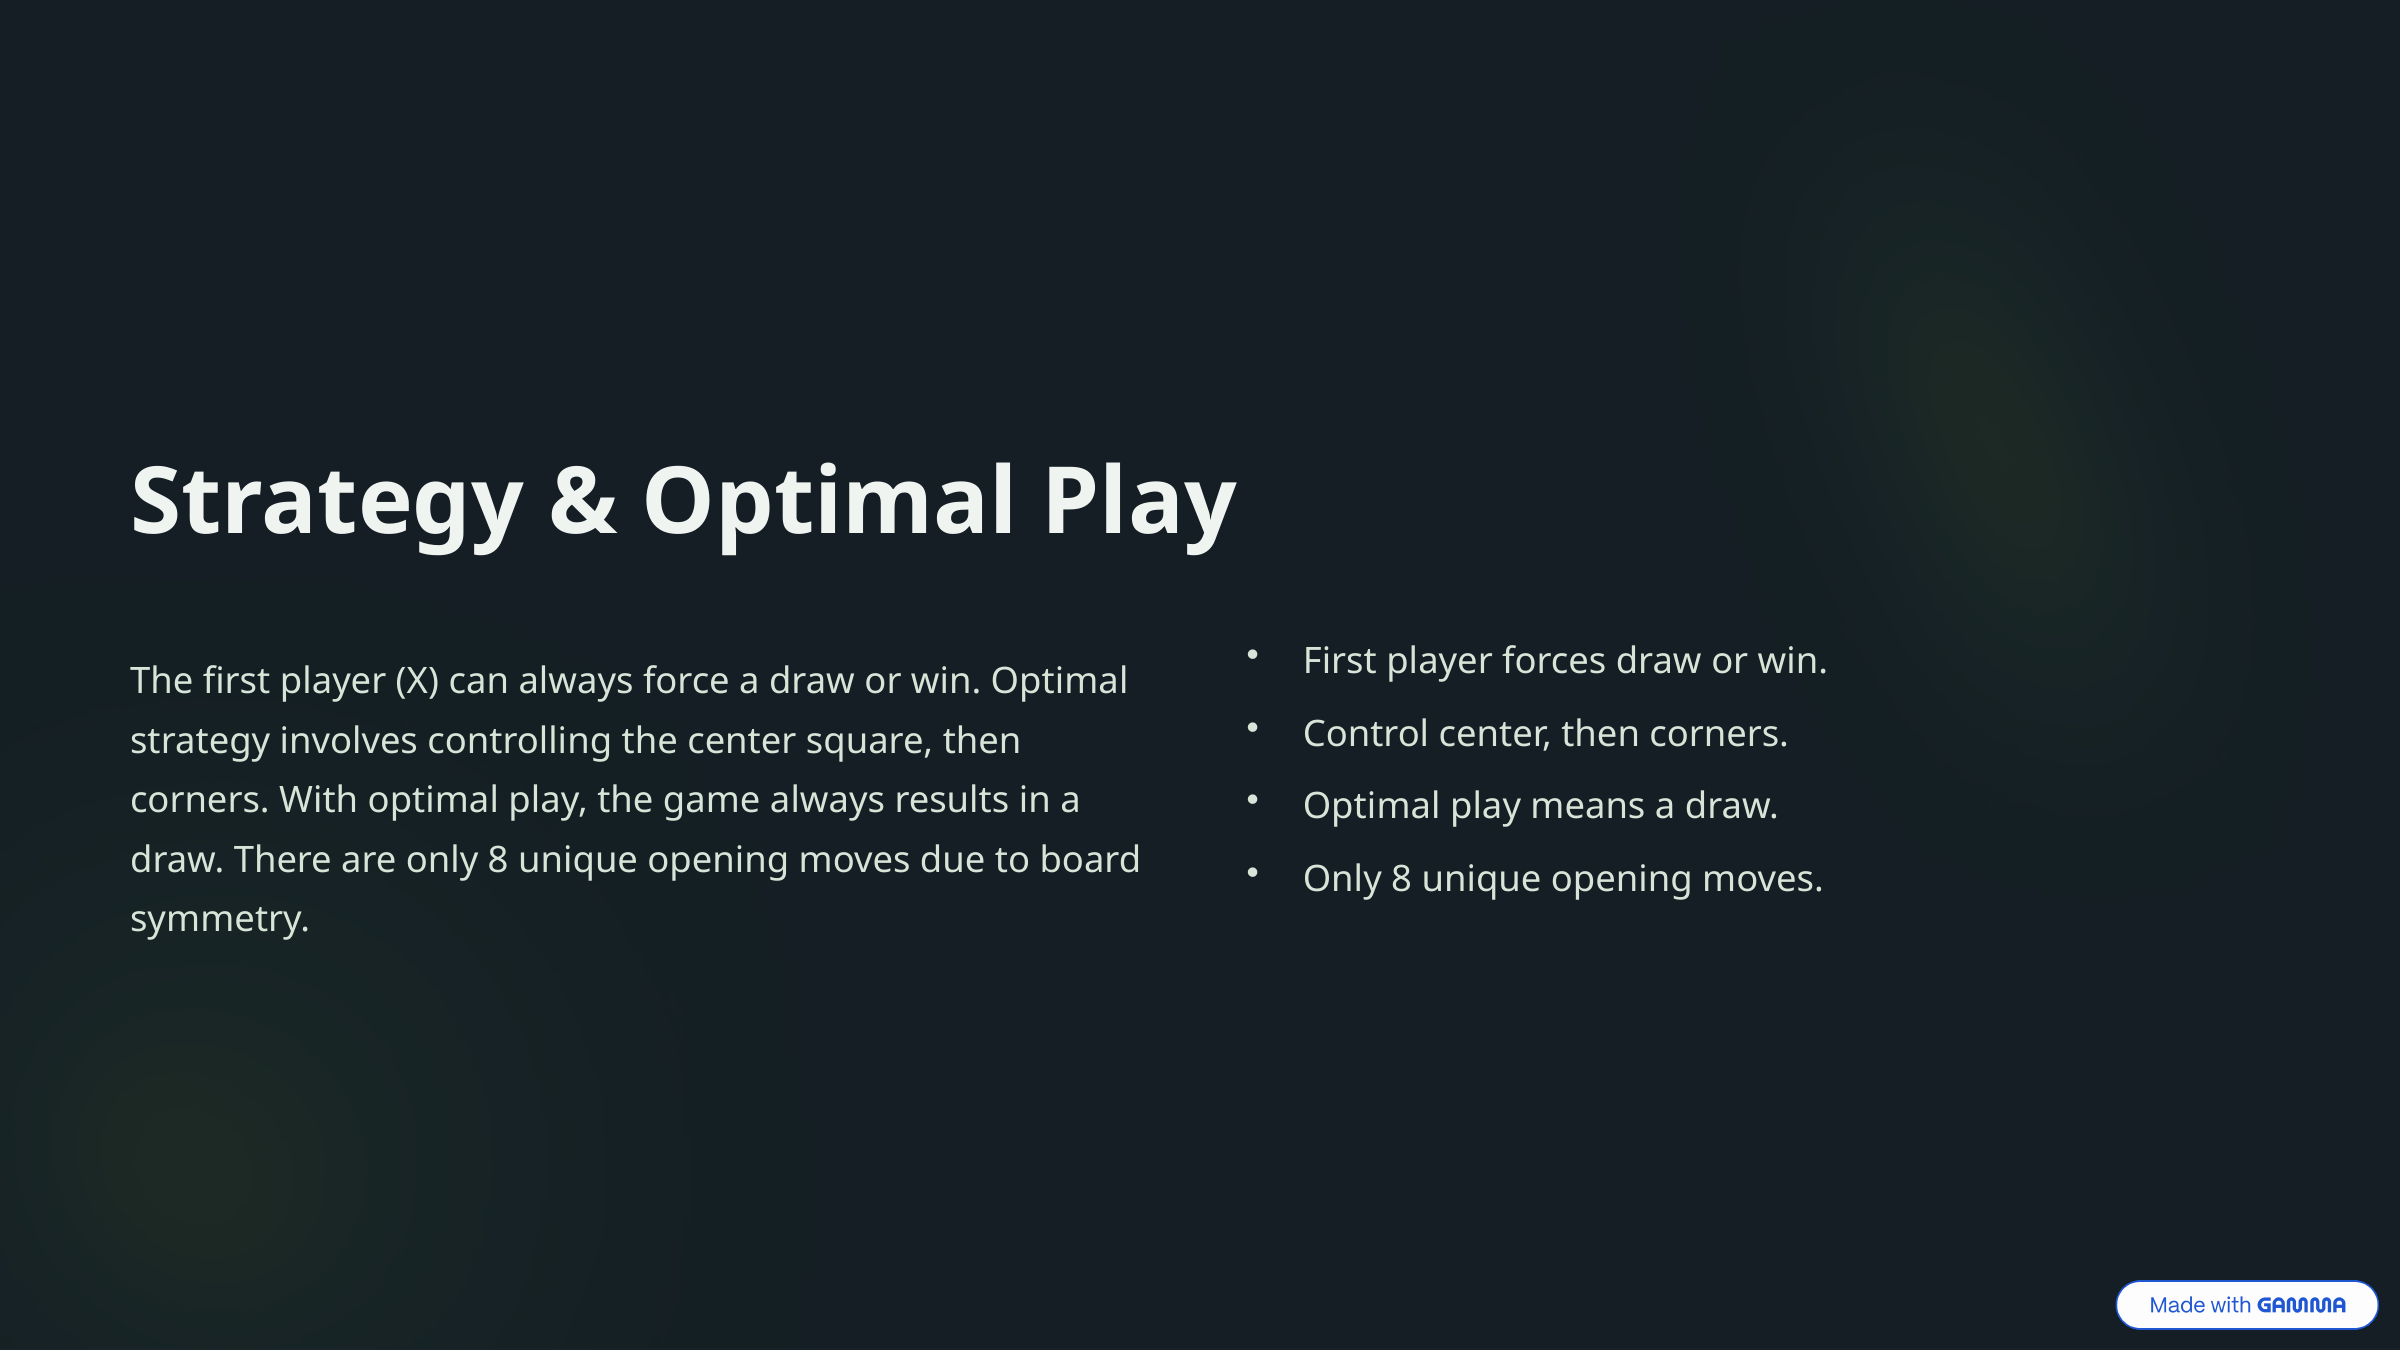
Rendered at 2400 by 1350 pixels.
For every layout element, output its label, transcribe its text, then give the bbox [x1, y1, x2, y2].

text_box Optimal play means a draw. [1246, 766, 2271, 827]
text_box Control center, then corners. [1246, 693, 2271, 754]
text_box First player forces draw or win. [1246, 621, 2271, 681]
text_box Only 8 unique opening moves. [1246, 839, 2271, 899]
text_box Strategy & Optimal Play [130, 436, 1895, 553]
text_box The first player (X) can always force a draw or win. Optimal strategy involves controlling the center square, then corners. With optimal play, the game always results in a draw. There are only 8 unique opening moves due to board symmetry. [130, 641, 1155, 880]
picture [2106, 1271, 2389, 1339]
